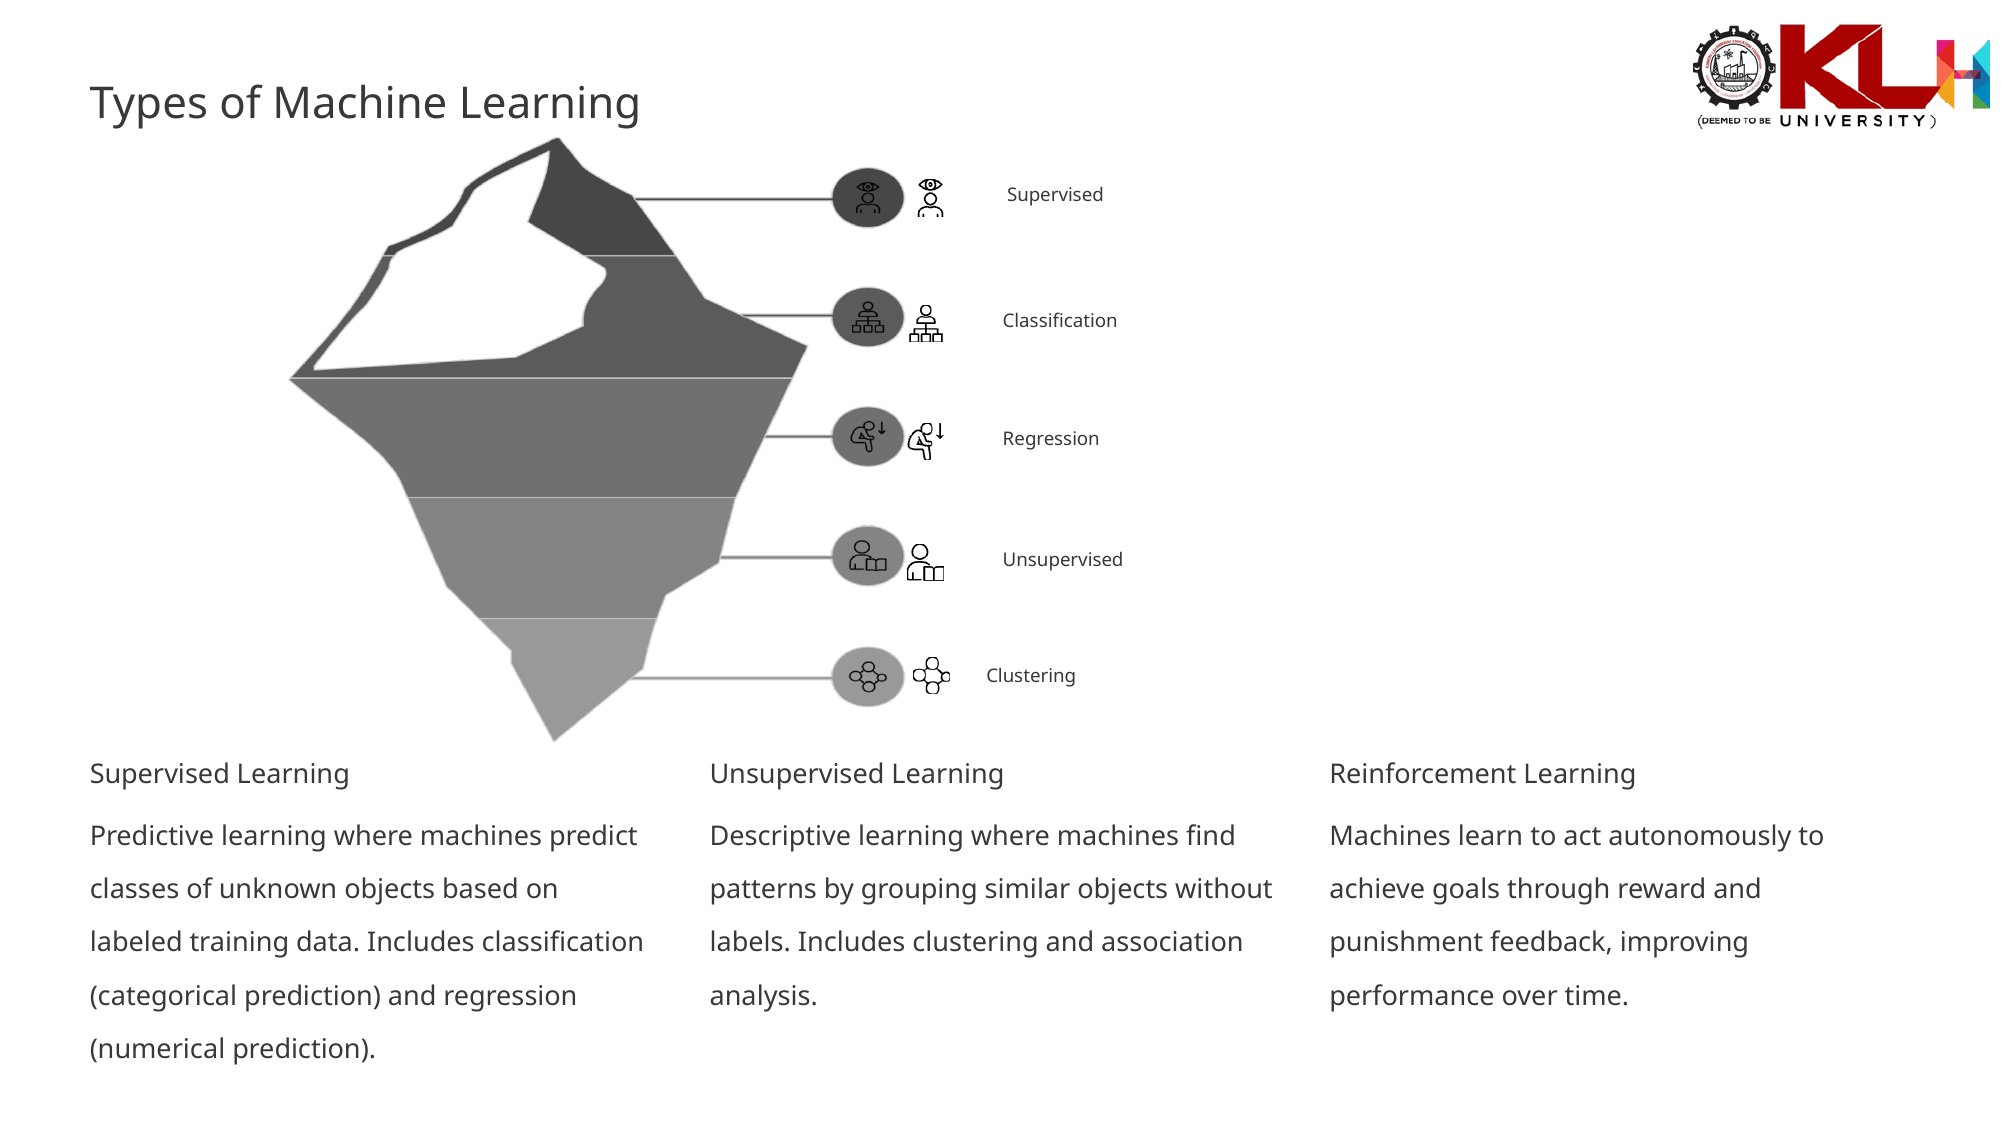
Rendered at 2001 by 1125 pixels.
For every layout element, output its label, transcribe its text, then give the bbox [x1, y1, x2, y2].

text_box Machines learn to act autonomously to achieve goals through reward and punishment feedback, improving performance over time. [1329, 797, 1913, 870]
text_box Reinforcement Learning [1329, 773, 1730, 789]
text_box Types of Machine Learning [89, 61, 1419, 118]
text_box Unsupervised Learning [709, 773, 1125, 789]
text_box Descriptive learning where machines find patterns by grouping similar objects without labels. Includes clustering and association analysis. [709, 797, 1274, 905]
text_box Predictive learning where machines predict classes of unknown objects based on labeled training data. Includes classification (categorical prediction) and regression (numerical prediction). [89, 797, 654, 905]
picture [260, 0, 2000, 765]
text_box Supervised Learning [89, 746, 523, 782]
